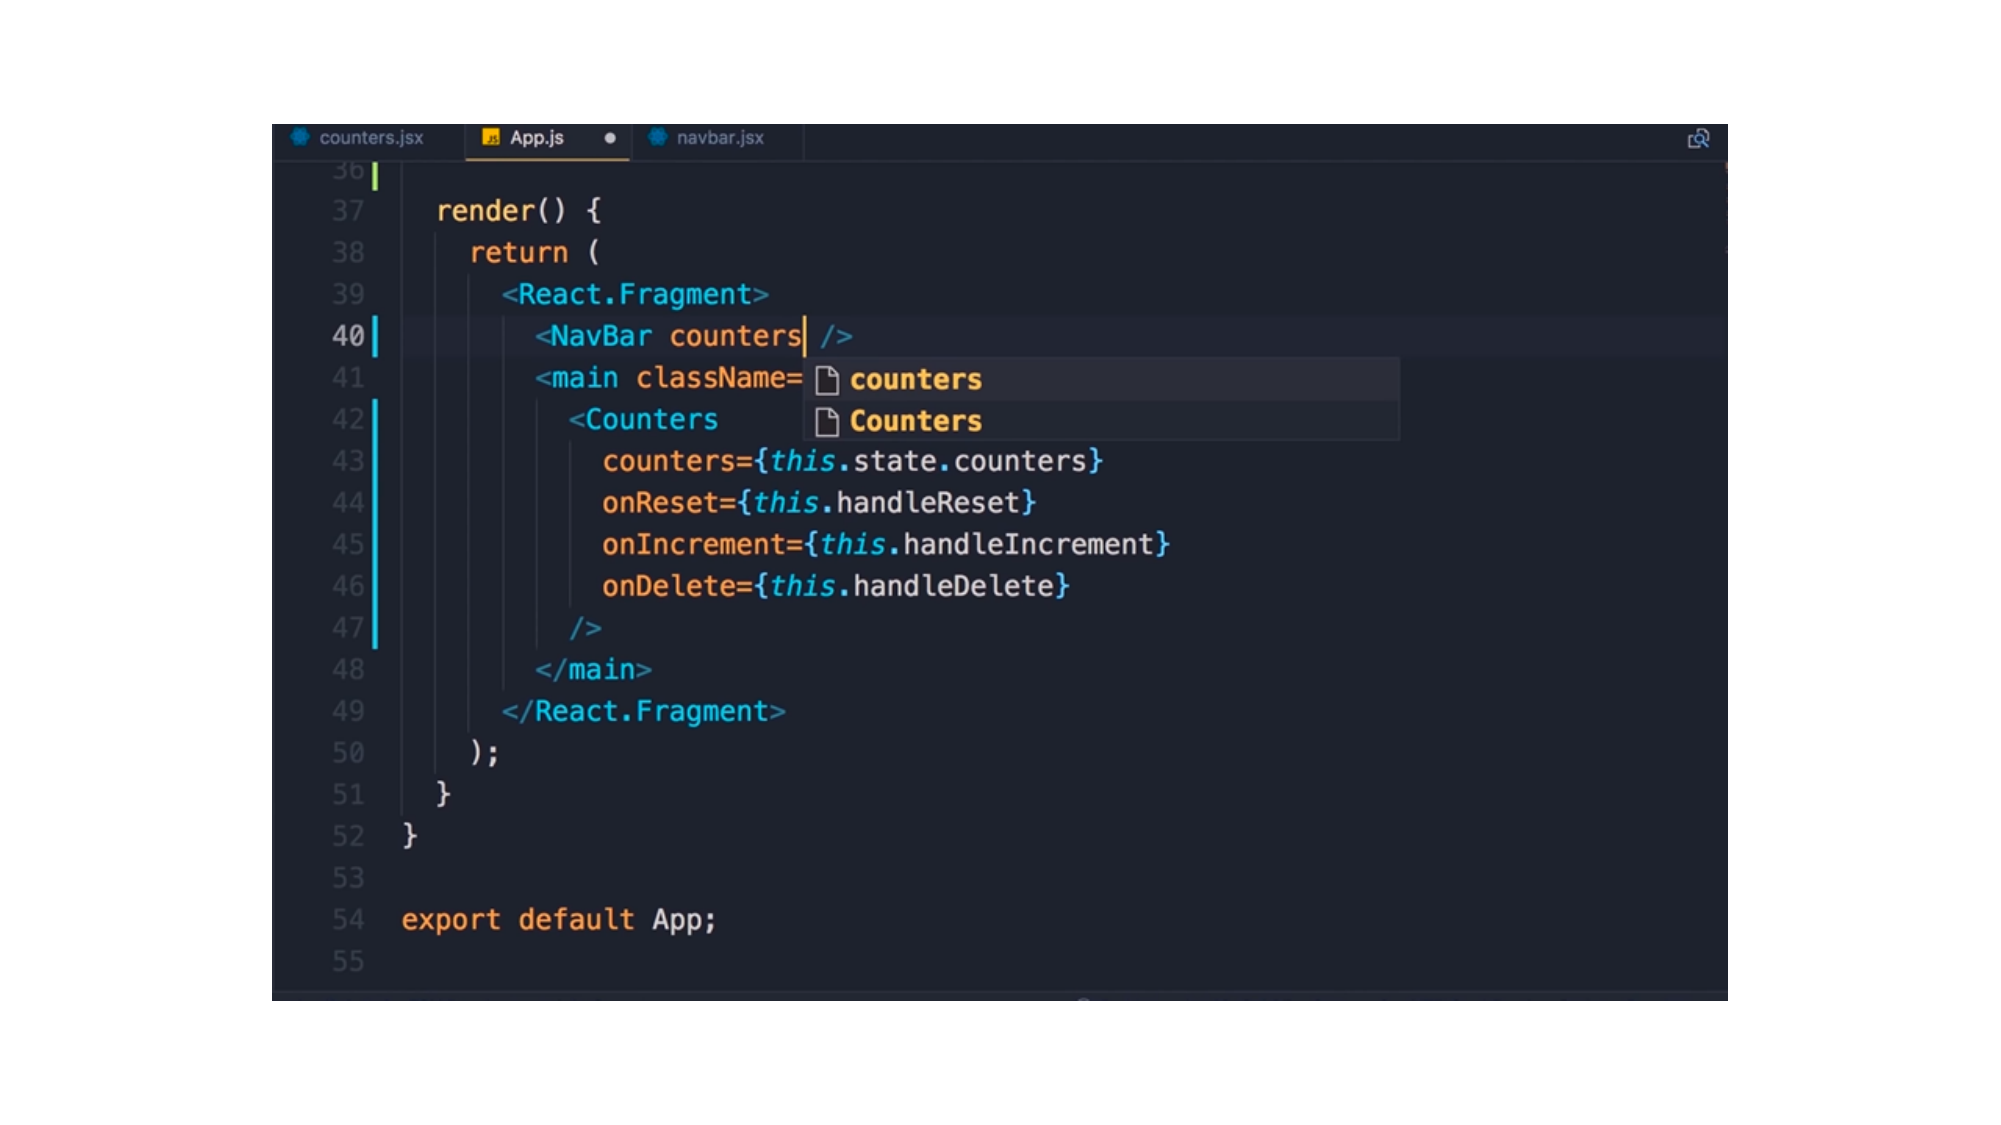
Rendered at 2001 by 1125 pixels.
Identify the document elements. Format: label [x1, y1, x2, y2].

picture [272, 124, 1728, 1001]
